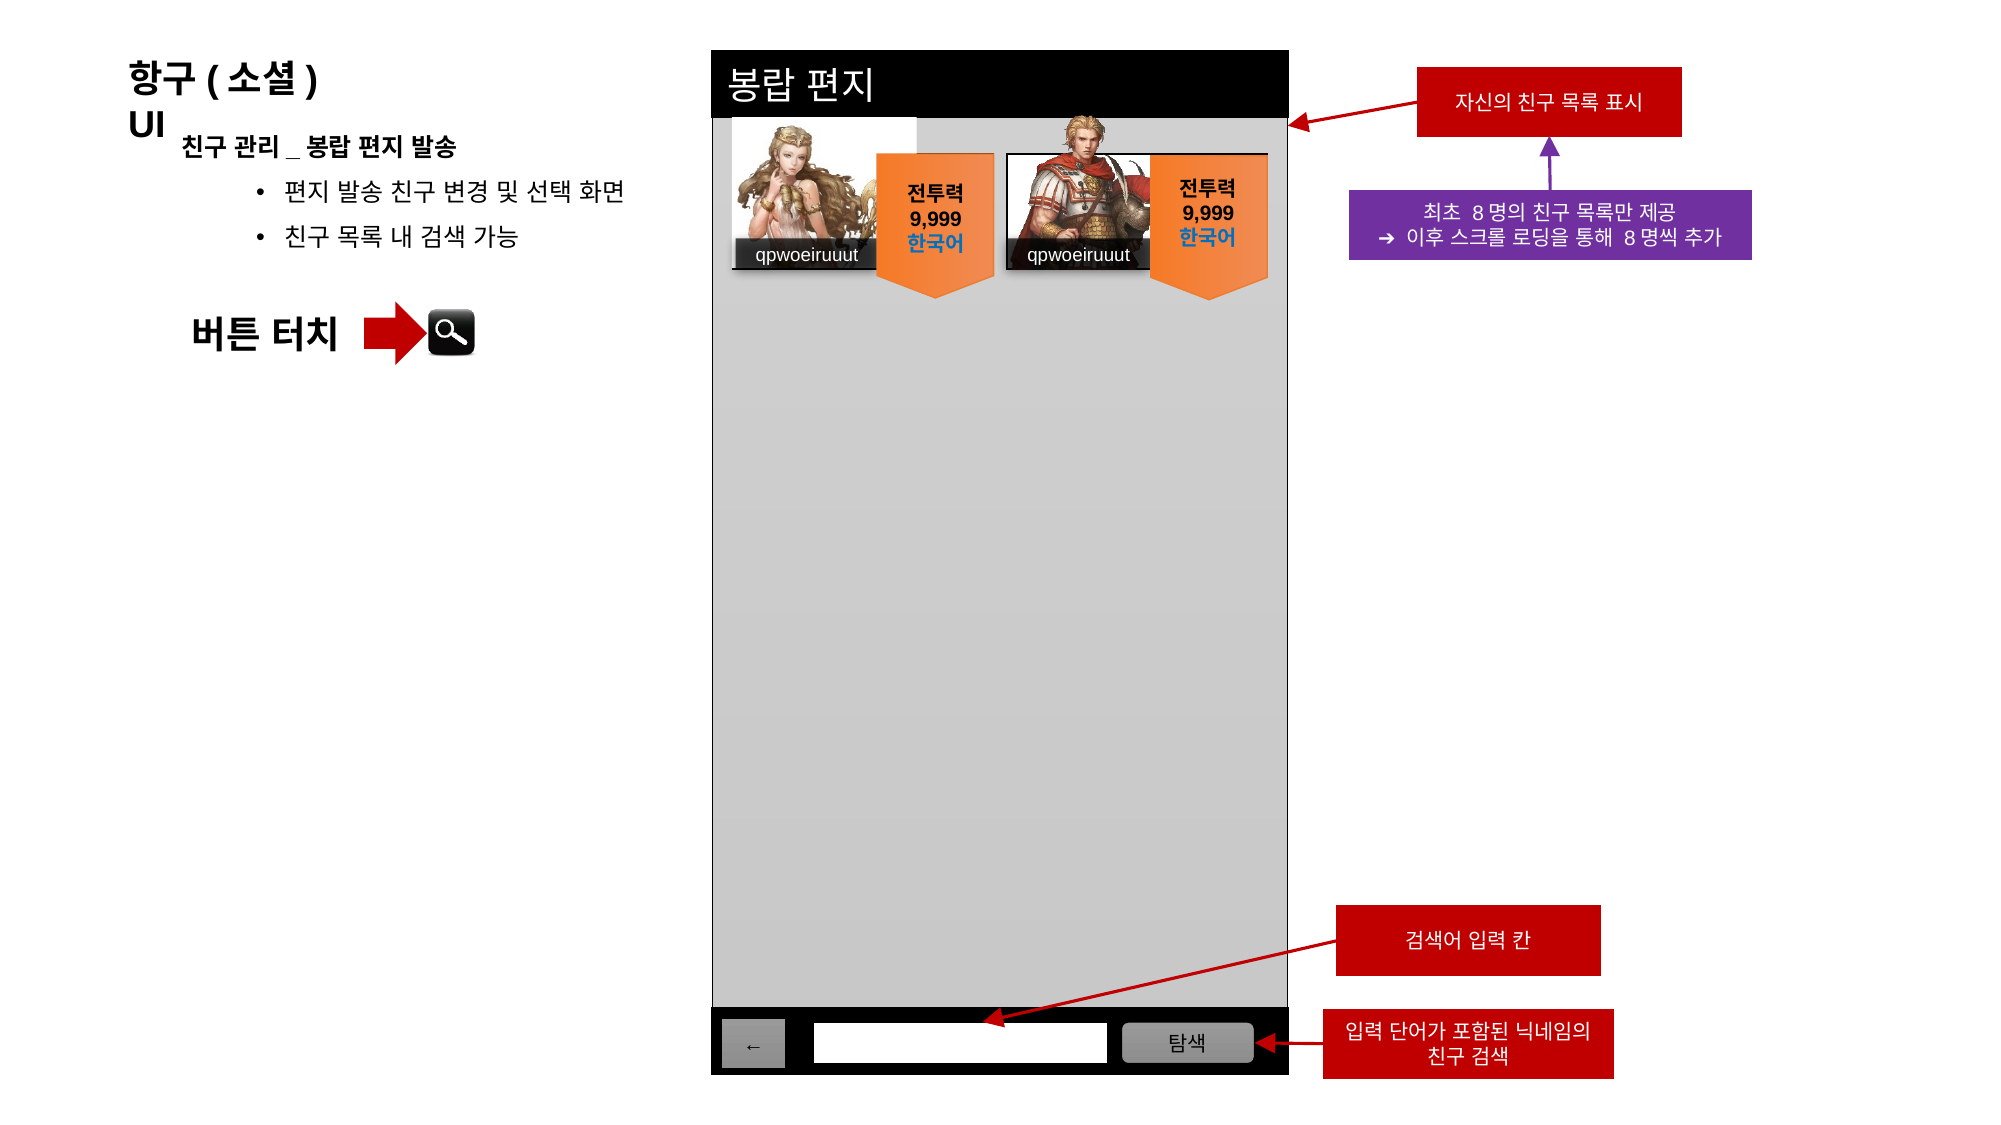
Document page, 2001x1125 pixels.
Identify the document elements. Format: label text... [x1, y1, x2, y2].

picture [416, 299, 485, 368]
text_box 입력 단어가 포함된 닉네임의 친구 검색 [1324, 1010, 1613, 1078]
text_box 자신의 친구 목록 표시 [1418, 68, 1681, 136]
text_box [167, 303, 426, 365]
text_box 전투력 9,999 한국어 [923, 173, 983, 265]
text_box [1150, 155, 1268, 300]
text_box 탐색 [1121, 1032, 1255, 1064]
text_box 봉랍 편지 [712, 51, 1288, 118]
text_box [982, 940, 1338, 1023]
text_box 친구 관리_봉랍 편지 발송 편지 발송 친구 변경 및 선택 화면 친구 목록 내 검색 가능 [166, 109, 700, 261]
text_box [712, 118, 1288, 1007]
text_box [1287, 101, 1419, 126]
text_box [812, 1021, 1109, 1064]
text_box [881, 154, 994, 298]
text_box 검색어 입력 칸 [1337, 907, 1600, 975]
text_box ← [721, 1017, 786, 1069]
text_box [712, 1007, 1288, 1074]
picture [731, 116, 917, 268]
text_box 최초 8명의 친구 목록만 제공 ➔ 이후 스크롤 로딩을 통해 8명씩 추가 [1350, 191, 1751, 259]
picture [1008, 111, 1177, 270]
text_box 항구(소셜) UI [113, 47, 376, 108]
text_box 전투력 9,999 한국어 [1182, 167, 1255, 259]
